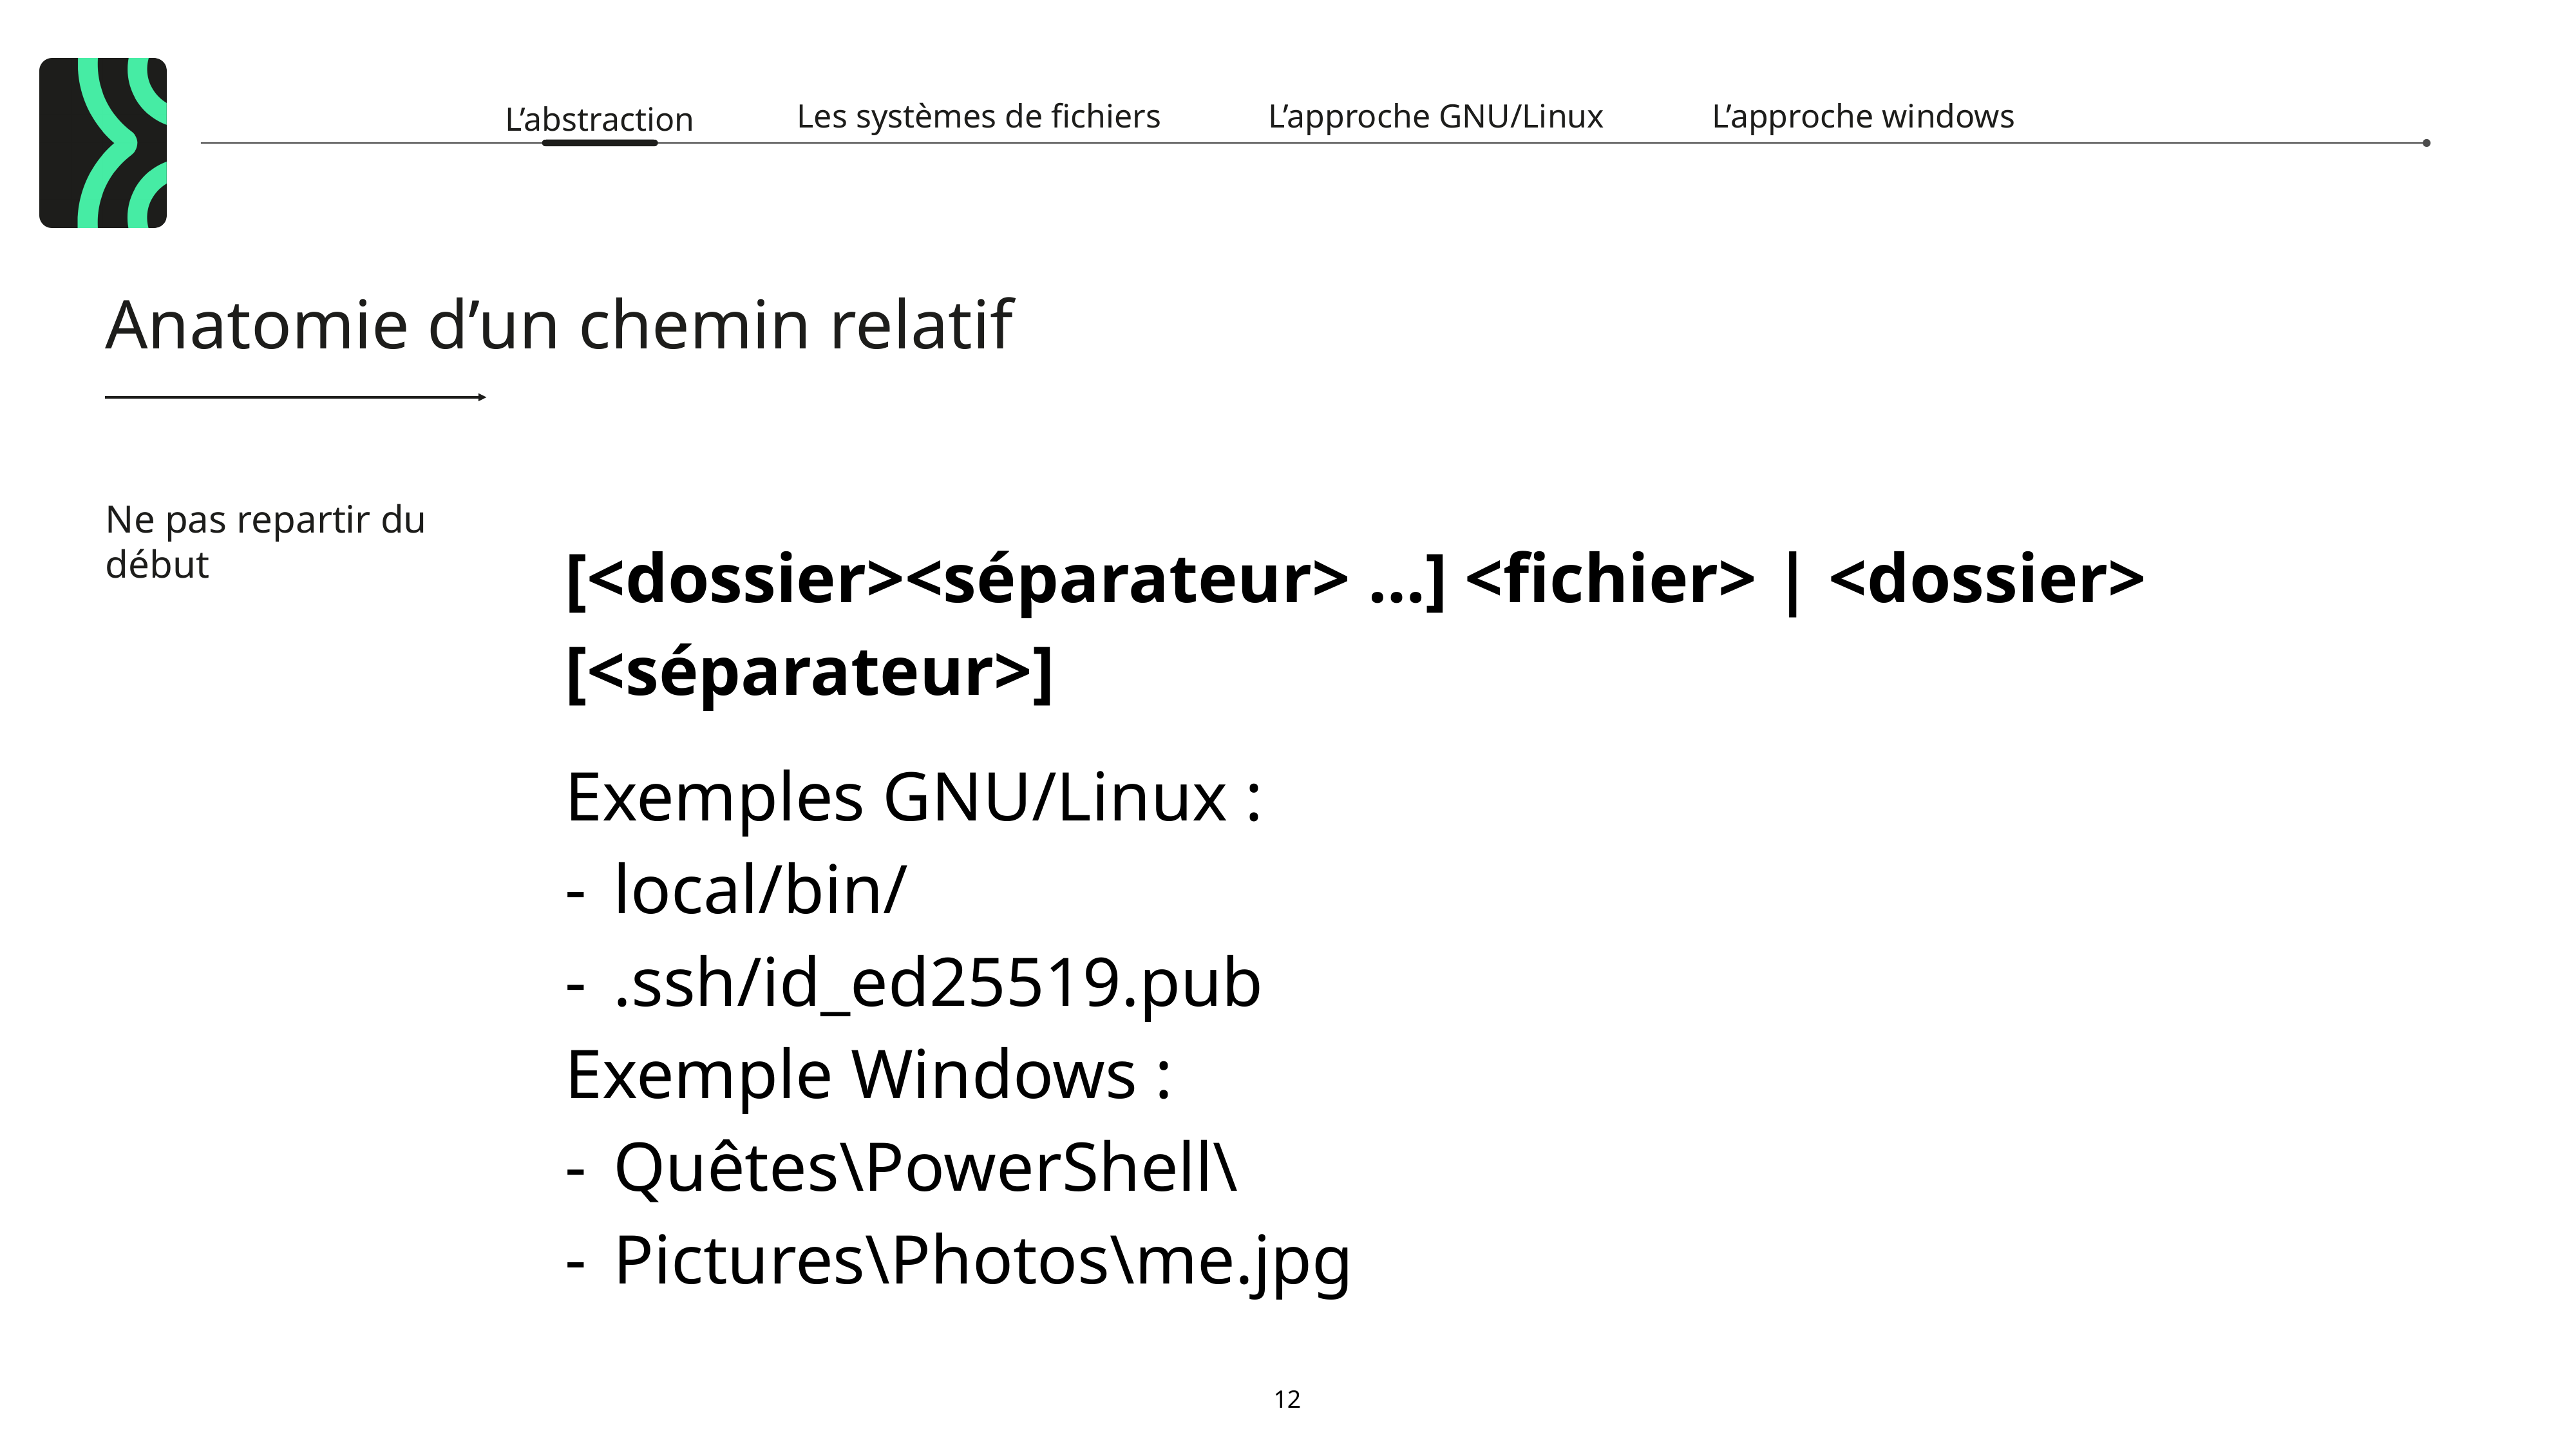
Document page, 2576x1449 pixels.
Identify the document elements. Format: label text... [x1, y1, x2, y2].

text_box [<dossier><séparateur> …] <fichier> | <dossier> [<séparateur>] Exemples GNU/Linux : local/bin/ .ssh/id_ed25519.pub Exemple Windows : Quêtes\PowerShell\ Pictures\Photos\me.jpg [555, 439, 2523, 1382]
text_box Ne pas repartir du début [100, 489, 471, 591]
text_box Anatomie d’un chemin relatif [100, 276, 1513, 368]
picture [39, 58, 167, 228]
text_box L’abstraction [483, 93, 717, 142]
text_box Les systèmes de fichiers [770, 90, 1189, 140]
text_box L’approche GNU/Linux [1242, 90, 1631, 140]
text_box L’approche windows [1685, 90, 2042, 140]
slide_number ‹#› [1267, 571, 1307, 1423]
text_box [542, 144, 658, 147]
